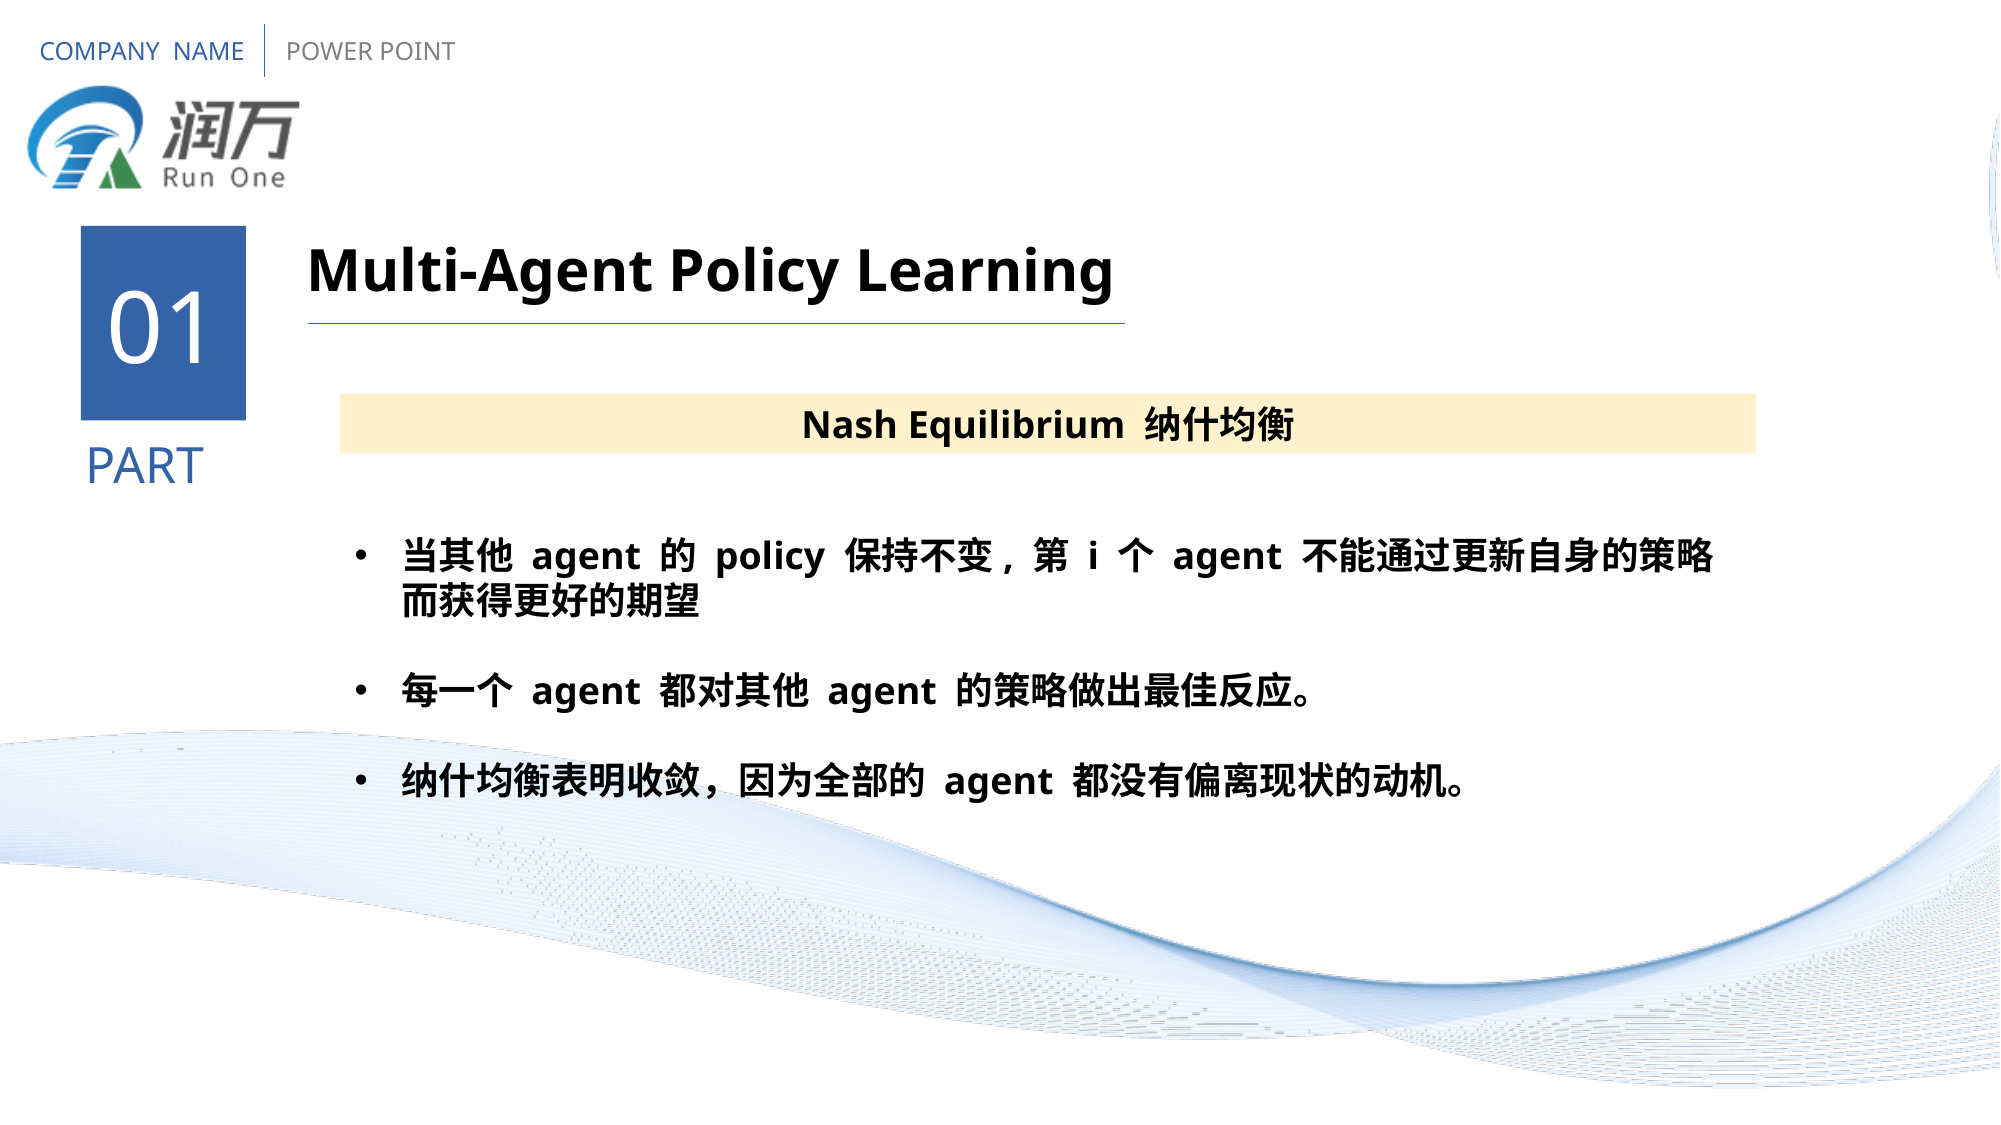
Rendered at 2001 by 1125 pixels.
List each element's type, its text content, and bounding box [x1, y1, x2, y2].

text_box Nash Equilibrium 纳什均衡 [339, 393, 1757, 454]
text_box Multi-Agent Policy Learning [291, 226, 1379, 311]
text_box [70, 240, 256, 503]
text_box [19, 24, 474, 77]
picture [0, 0, 2000, 1125]
text_box 当其他 agent 的 policy 保持不变, 第 i 个 agent 不能通过更新自身的策略而获得更好的期望 每一个 agent 都对其他 agent 的策略做出最佳反应。 纳什均衡表明收敛，因为全部的 agent 都没有偏离现状的动机。 [339, 524, 1734, 810]
